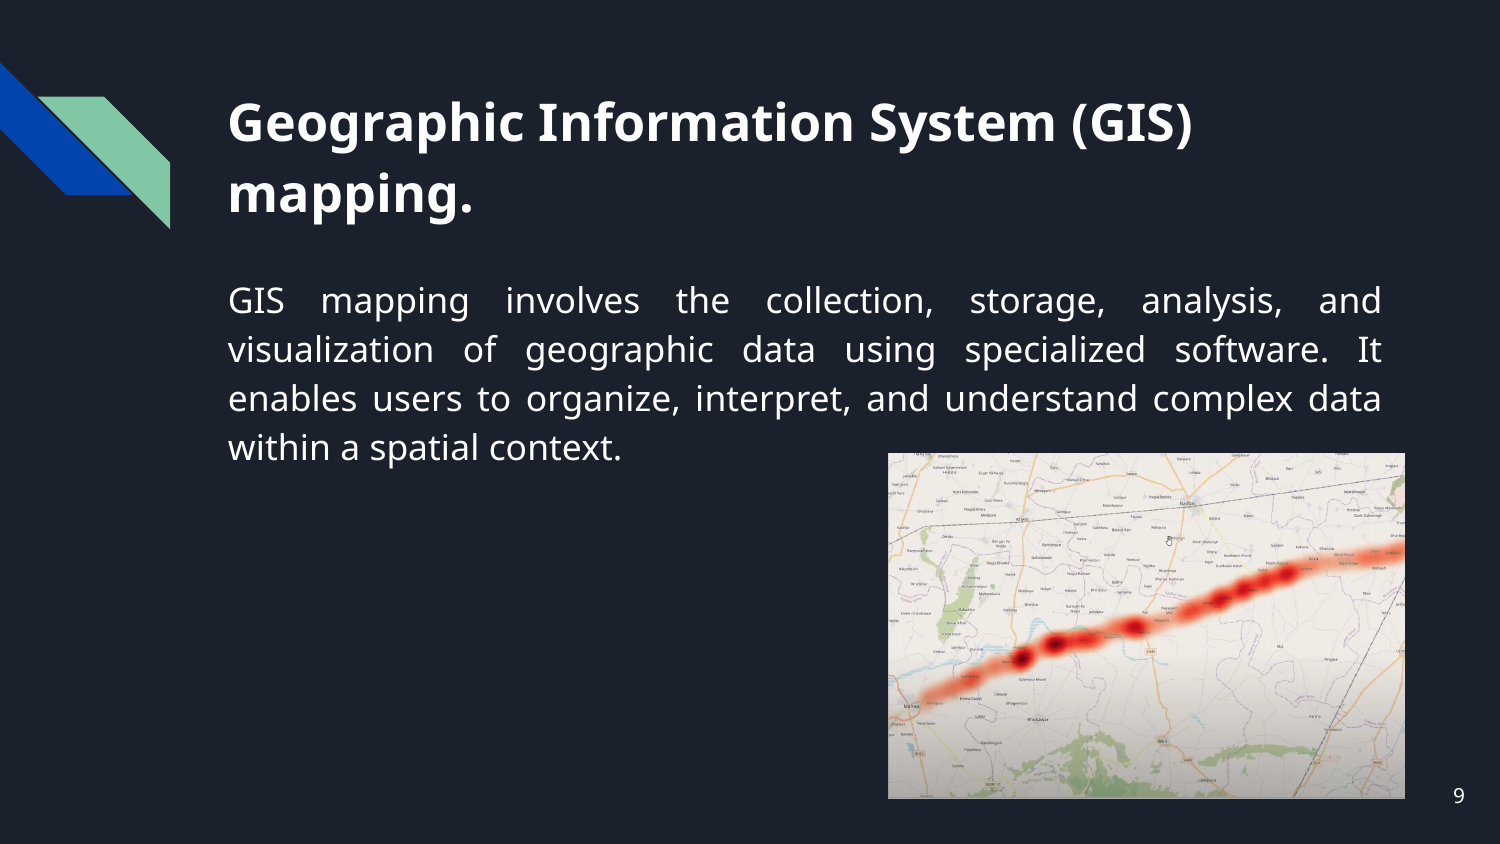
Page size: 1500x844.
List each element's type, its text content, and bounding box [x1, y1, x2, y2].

slide_number ‹#› [1389, 764, 1480, 830]
title Geographic Information System (GIS) mapping. [212, 64, 1368, 215]
list GIS mapping involves the collection, storage, analysis, and visualization of geographic data using specialized software. It enables users to organize, interpret, and understand complex data within a spatial context. [212, 257, 1398, 735]
picture [888, 453, 1406, 799]
